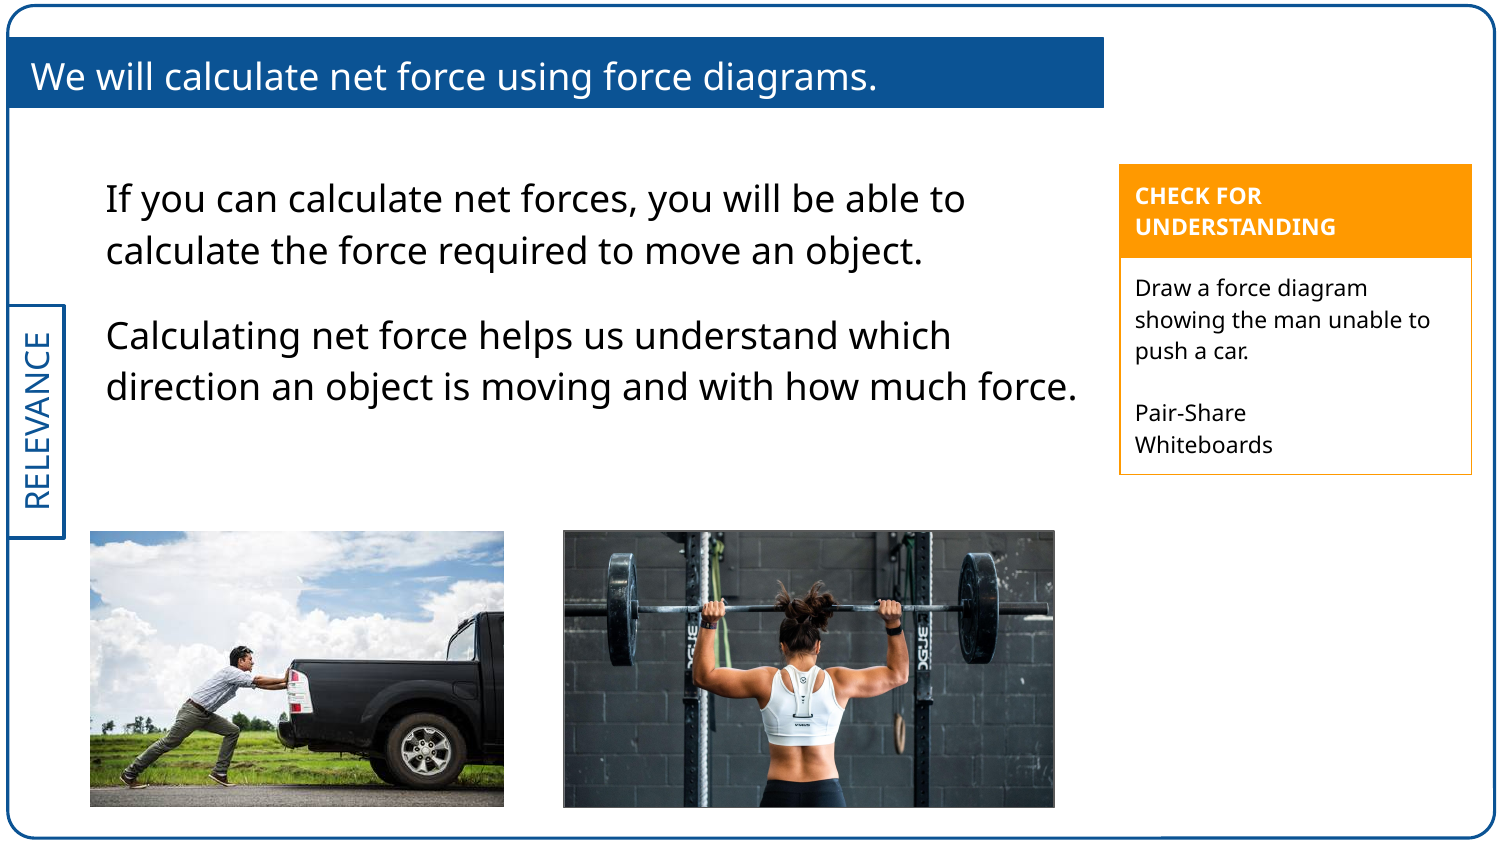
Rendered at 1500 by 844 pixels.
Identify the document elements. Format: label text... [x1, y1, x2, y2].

table_cell Draw a force diagram showing the man unable to push a car. Pair-Share Whiteboards [1121, 258, 1471, 474]
picture [564, 531, 1054, 807]
list If you can calculate net forces, you will be able to calculate the force required to move an object. Calculating net force helps us understand which direction an object is moving and with how much force. [90, 153, 1104, 835]
picture [90, 531, 504, 807]
subtitle We will calculate net force using force diagrams. [15, 43, 1097, 101]
table_header CHECK FOR UNDERSTANDING [1121, 166, 1471, 257]
